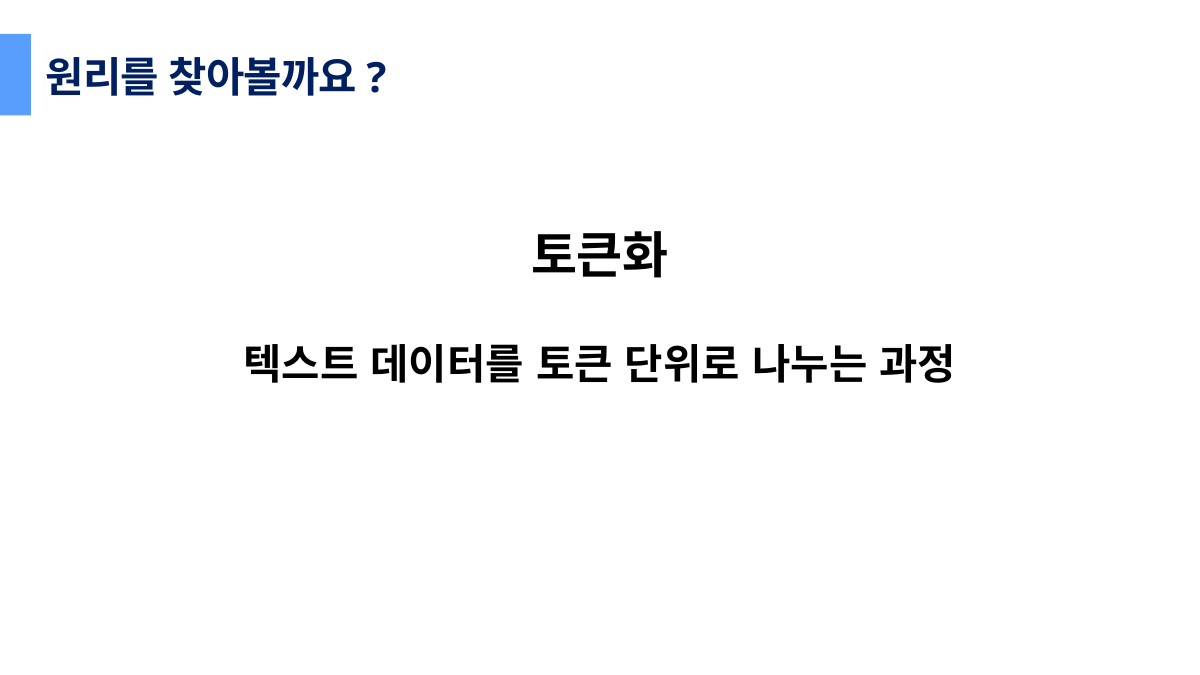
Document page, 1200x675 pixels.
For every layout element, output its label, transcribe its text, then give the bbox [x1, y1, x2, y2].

text_box [0, 33, 32, 116]
text_box 원리를 찾아볼까요? [32, 43, 712, 109]
text_box 토큰화 [516, 215, 684, 291]
text_box 텍스트 데이터를 토큰 단위로 나누는 과정 [228, 330, 972, 396]
